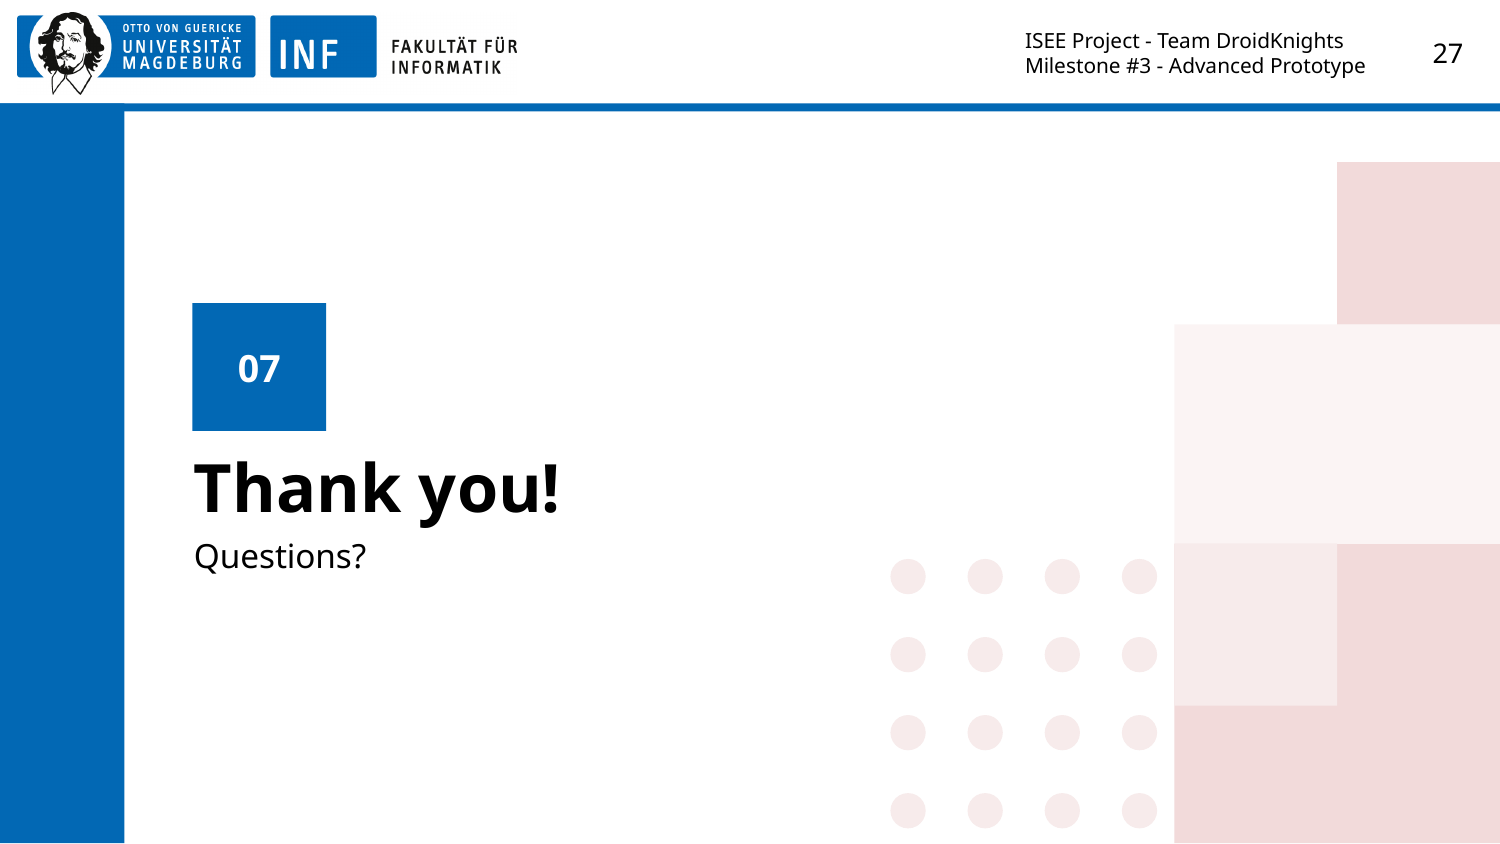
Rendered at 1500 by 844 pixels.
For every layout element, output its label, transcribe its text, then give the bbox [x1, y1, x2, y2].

title Thank you! [178, 430, 780, 519]
subtitle Questions? [178, 519, 1166, 585]
title 07 [192, 303, 327, 431]
picture [17, 12, 517, 95]
text_box ISEE Project - Team DroidKnights Milestone #3 - Advanced Prototype [1010, 12, 1418, 90]
slide_number 27 [1418, 21, 1479, 86]
